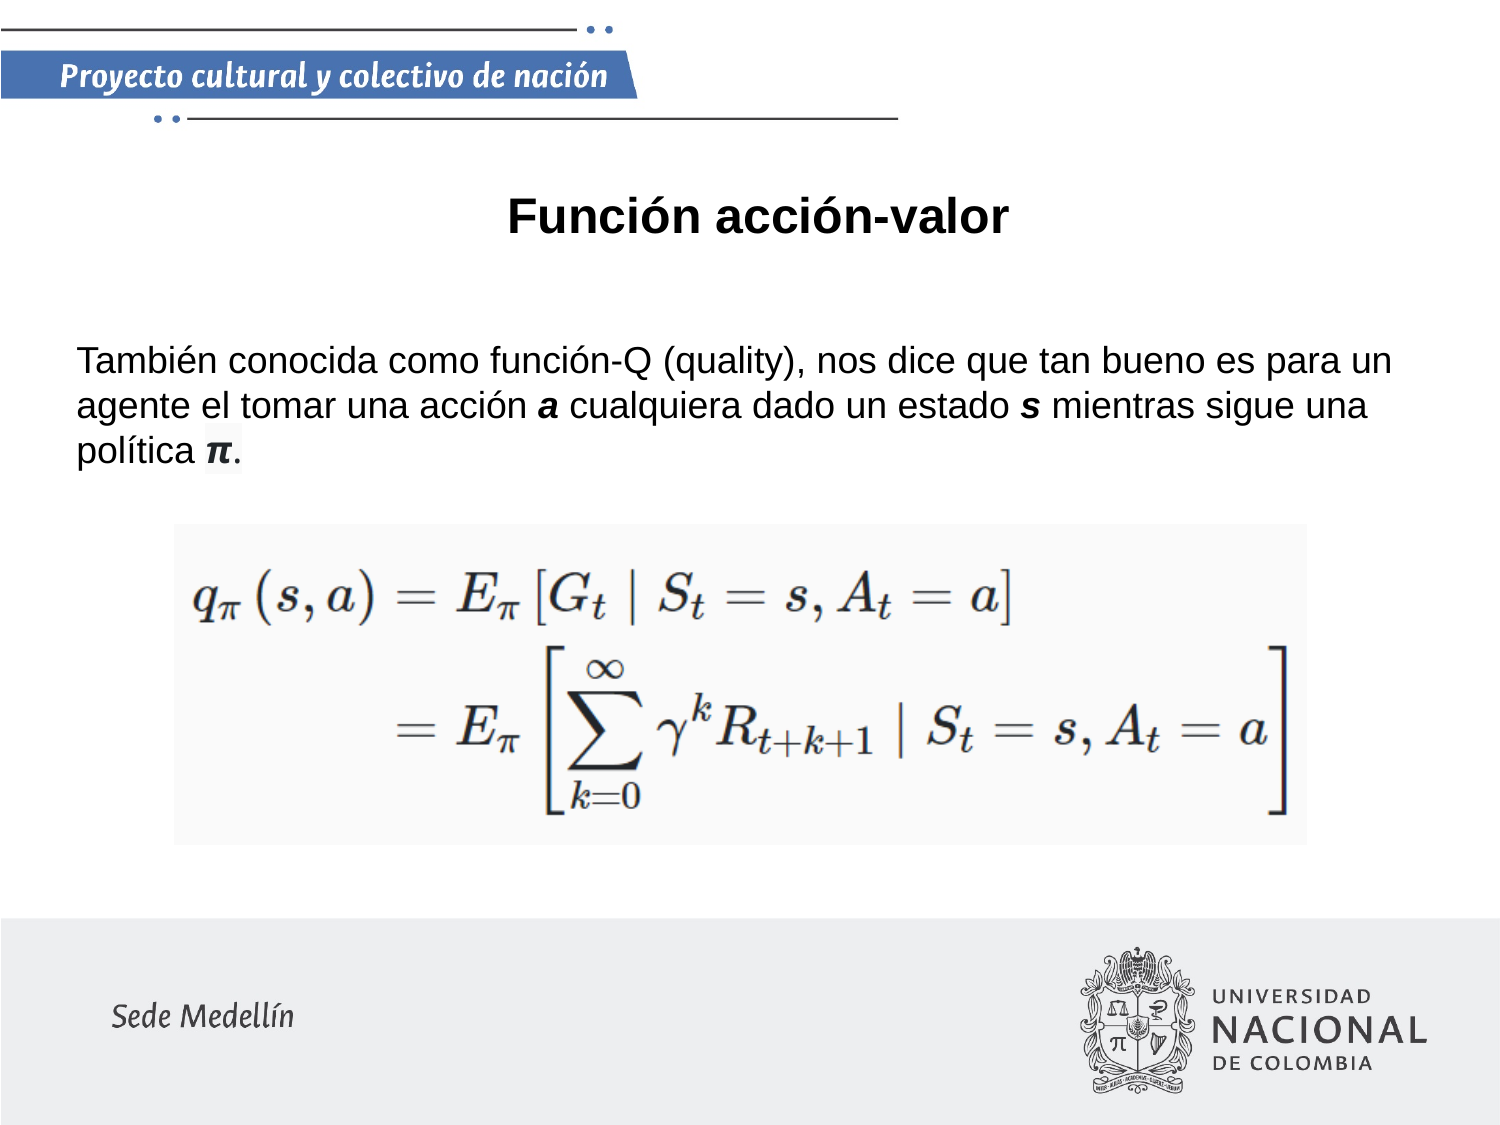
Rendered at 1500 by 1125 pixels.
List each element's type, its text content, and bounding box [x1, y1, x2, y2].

list También conocida como función-Q (quality), nos dice que tan bueno es para un agente el tomar una acción a cualquiera dado un estado s mientras sigue una política π. [61, 320, 1457, 922]
title Función acción-valor [61, 168, 1457, 305]
picture [1, 0, 1500, 1125]
